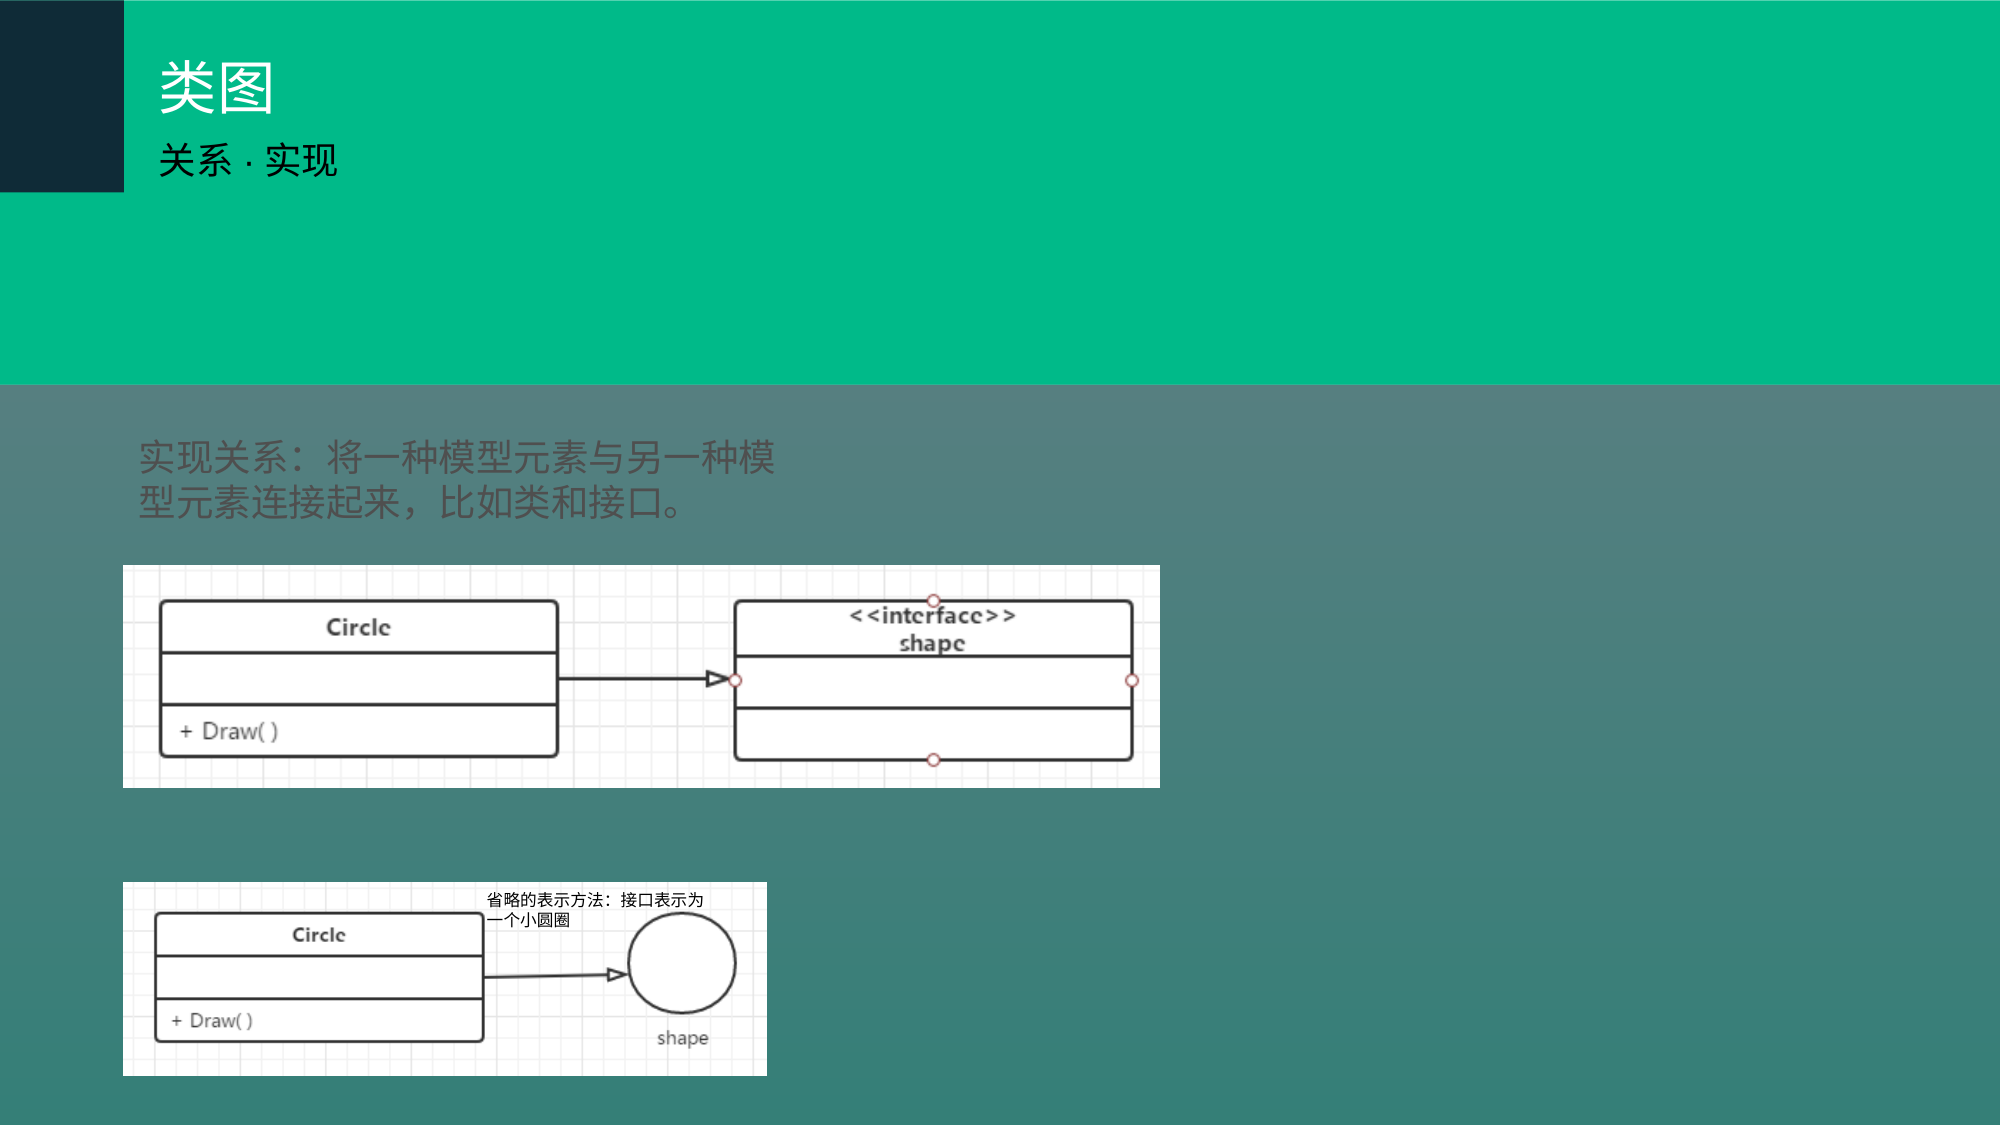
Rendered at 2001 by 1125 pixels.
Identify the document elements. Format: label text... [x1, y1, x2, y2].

picture [123, 882, 767, 1077]
text_box [0, 0, 2000, 386]
text_box [0, 0, 125, 193]
text_box [0, 386, 2000, 1125]
picture [123, 565, 1160, 788]
text_box 类图 [144, 43, 680, 129]
text_box 关系·实现 [144, 129, 403, 190]
text_box 实现关系：将一种模型元素与另一种模型元素连接起来，比如类和接口。 [123, 426, 820, 532]
